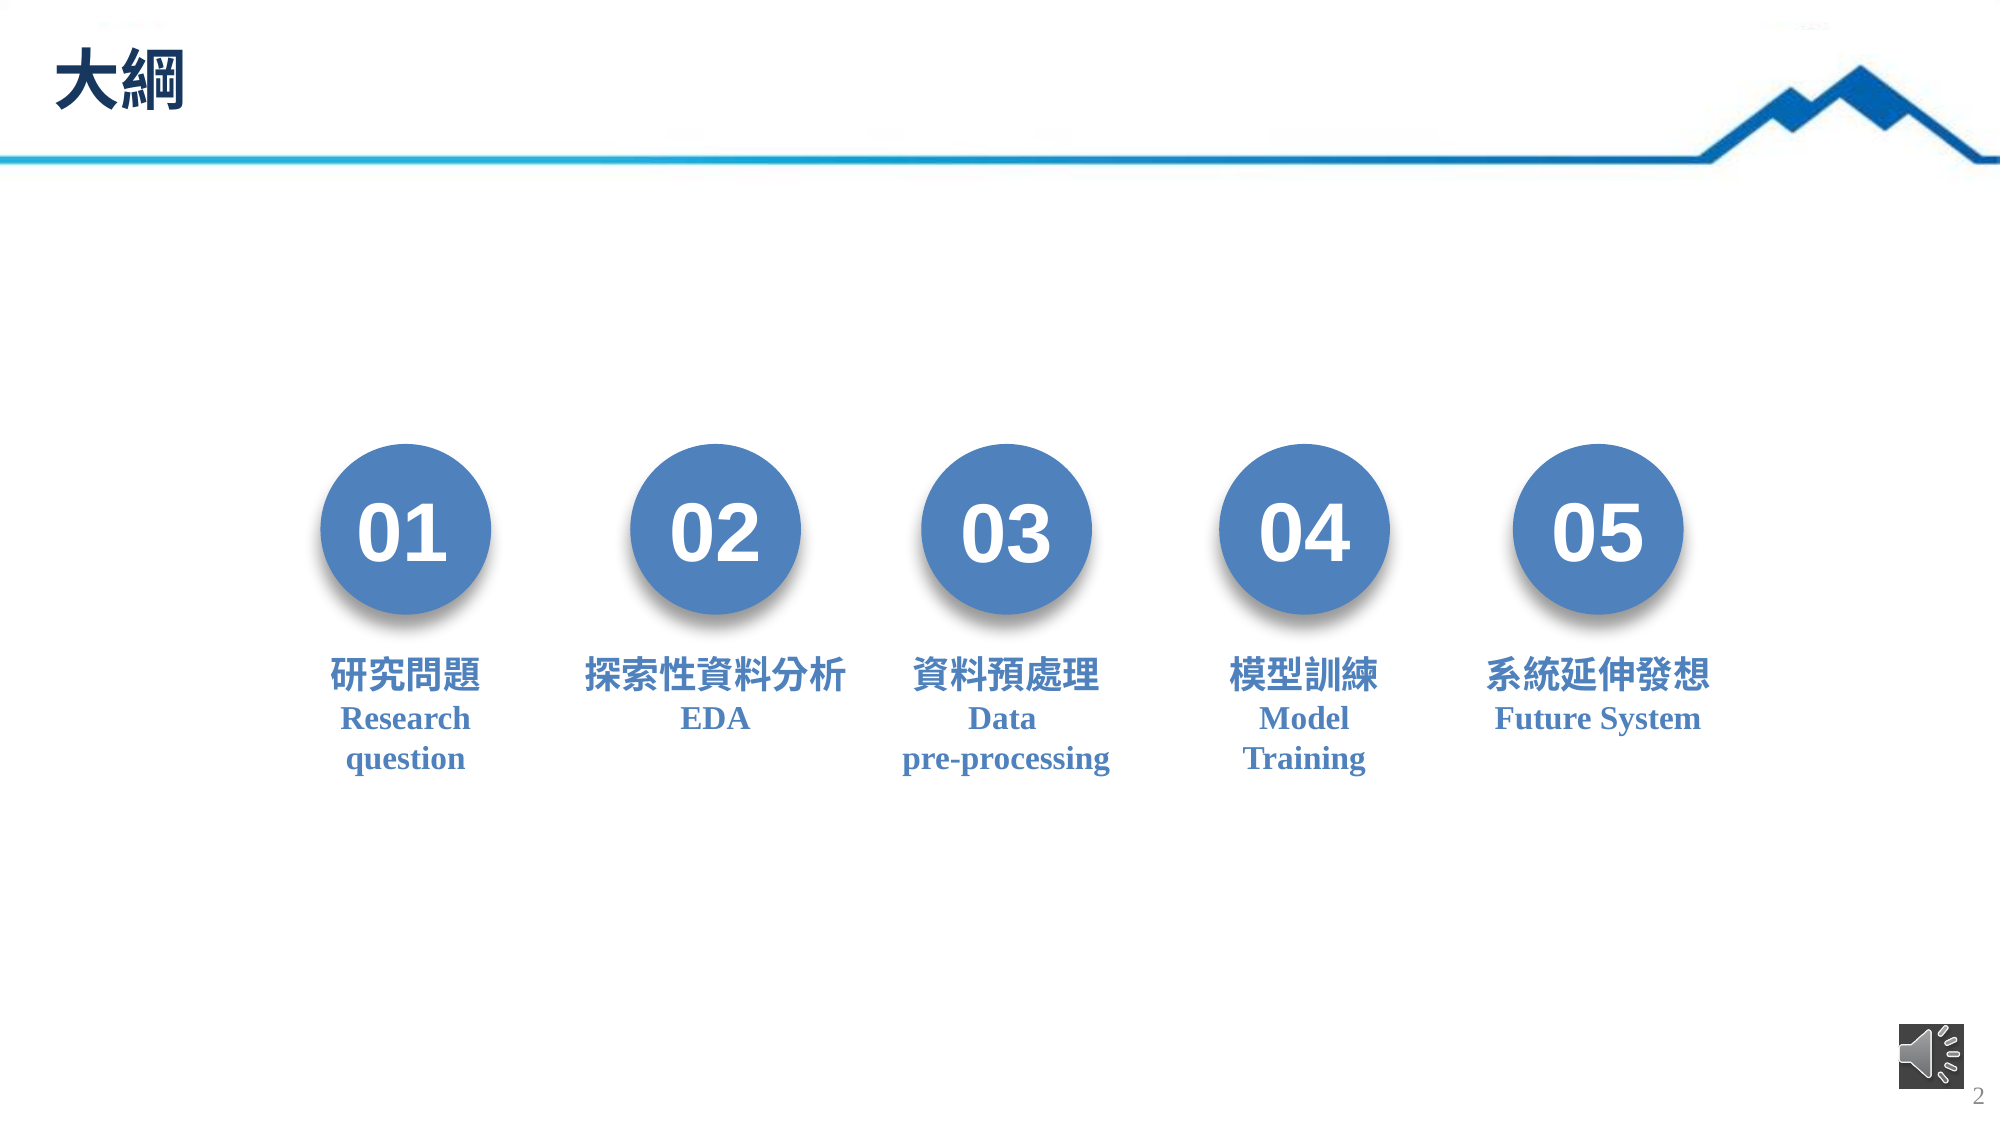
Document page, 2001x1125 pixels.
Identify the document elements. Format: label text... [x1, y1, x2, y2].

slide_number 2 [1533, 1065, 2000, 1125]
text_box 03 [945, 471, 1068, 587]
text_box 05 [1537, 471, 1660, 586]
text_box 模型訓練 Model Training [1214, 644, 1395, 784]
text_box 04 [1243, 471, 1366, 586]
text_box [628, 441, 804, 617]
text_box 資料預處理 Data pre-processing [887, 644, 1126, 784]
text_box 02 [654, 471, 777, 586]
text_box [1510, 441, 1686, 617]
title 大綱 [39, 30, 1331, 138]
picture [0, 0, 2000, 1090]
text_box [1217, 441, 1393, 617]
text_box 系統延伸發想 Future System [1470, 644, 1726, 744]
text_box 研究問題 Research question [315, 644, 496, 784]
text_box [318, 441, 494, 617]
text_box [919, 441, 1095, 617]
text_box 探索性資料分析 EDA [569, 644, 862, 744]
text_box 01 [341, 471, 464, 586]
